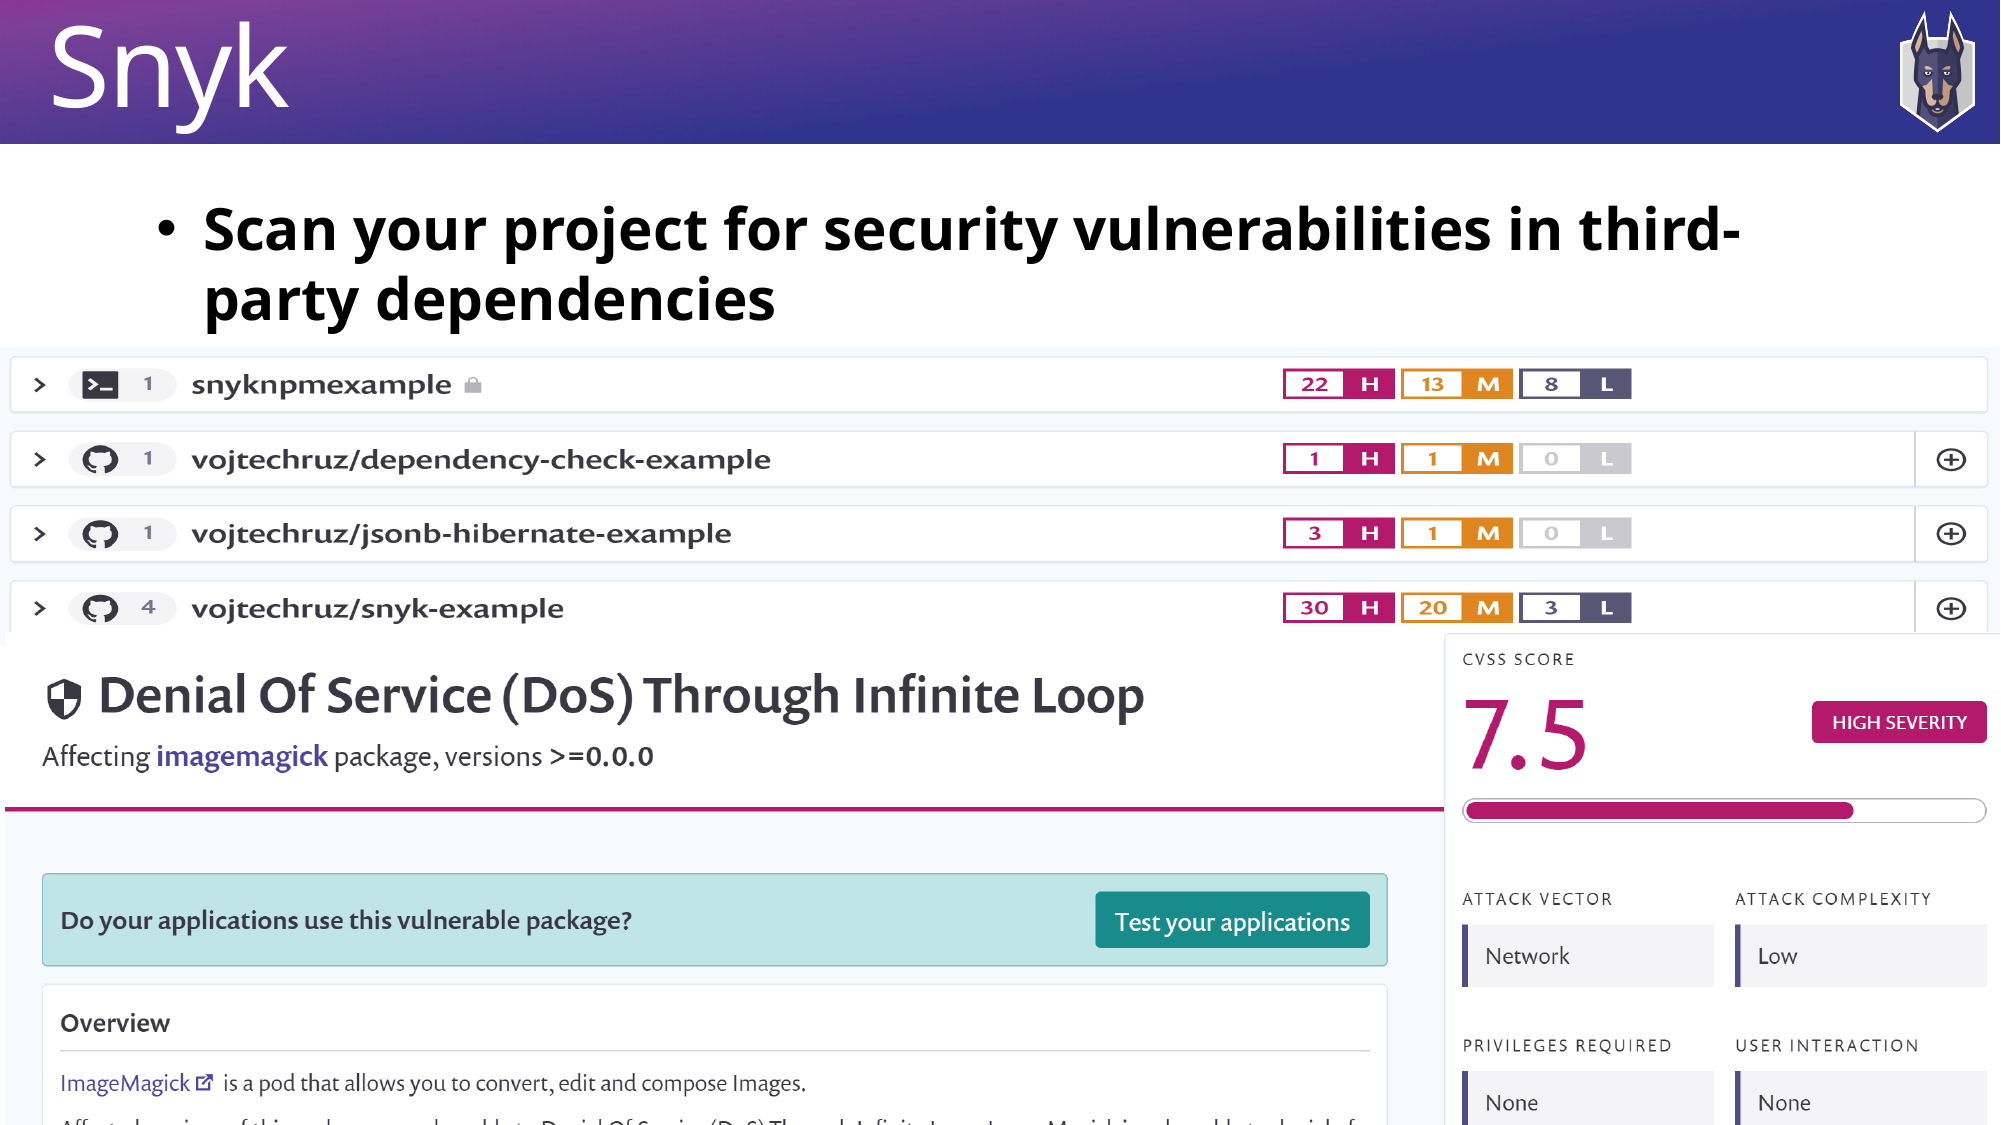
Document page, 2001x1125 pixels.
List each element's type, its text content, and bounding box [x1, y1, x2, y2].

picture [1899, 10, 1976, 134]
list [0, 0, 2000, 144]
picture [0, 347, 2000, 1125]
text_box Scan your project for security vulnerabilities in third-party dependencies [141, 184, 1859, 340]
